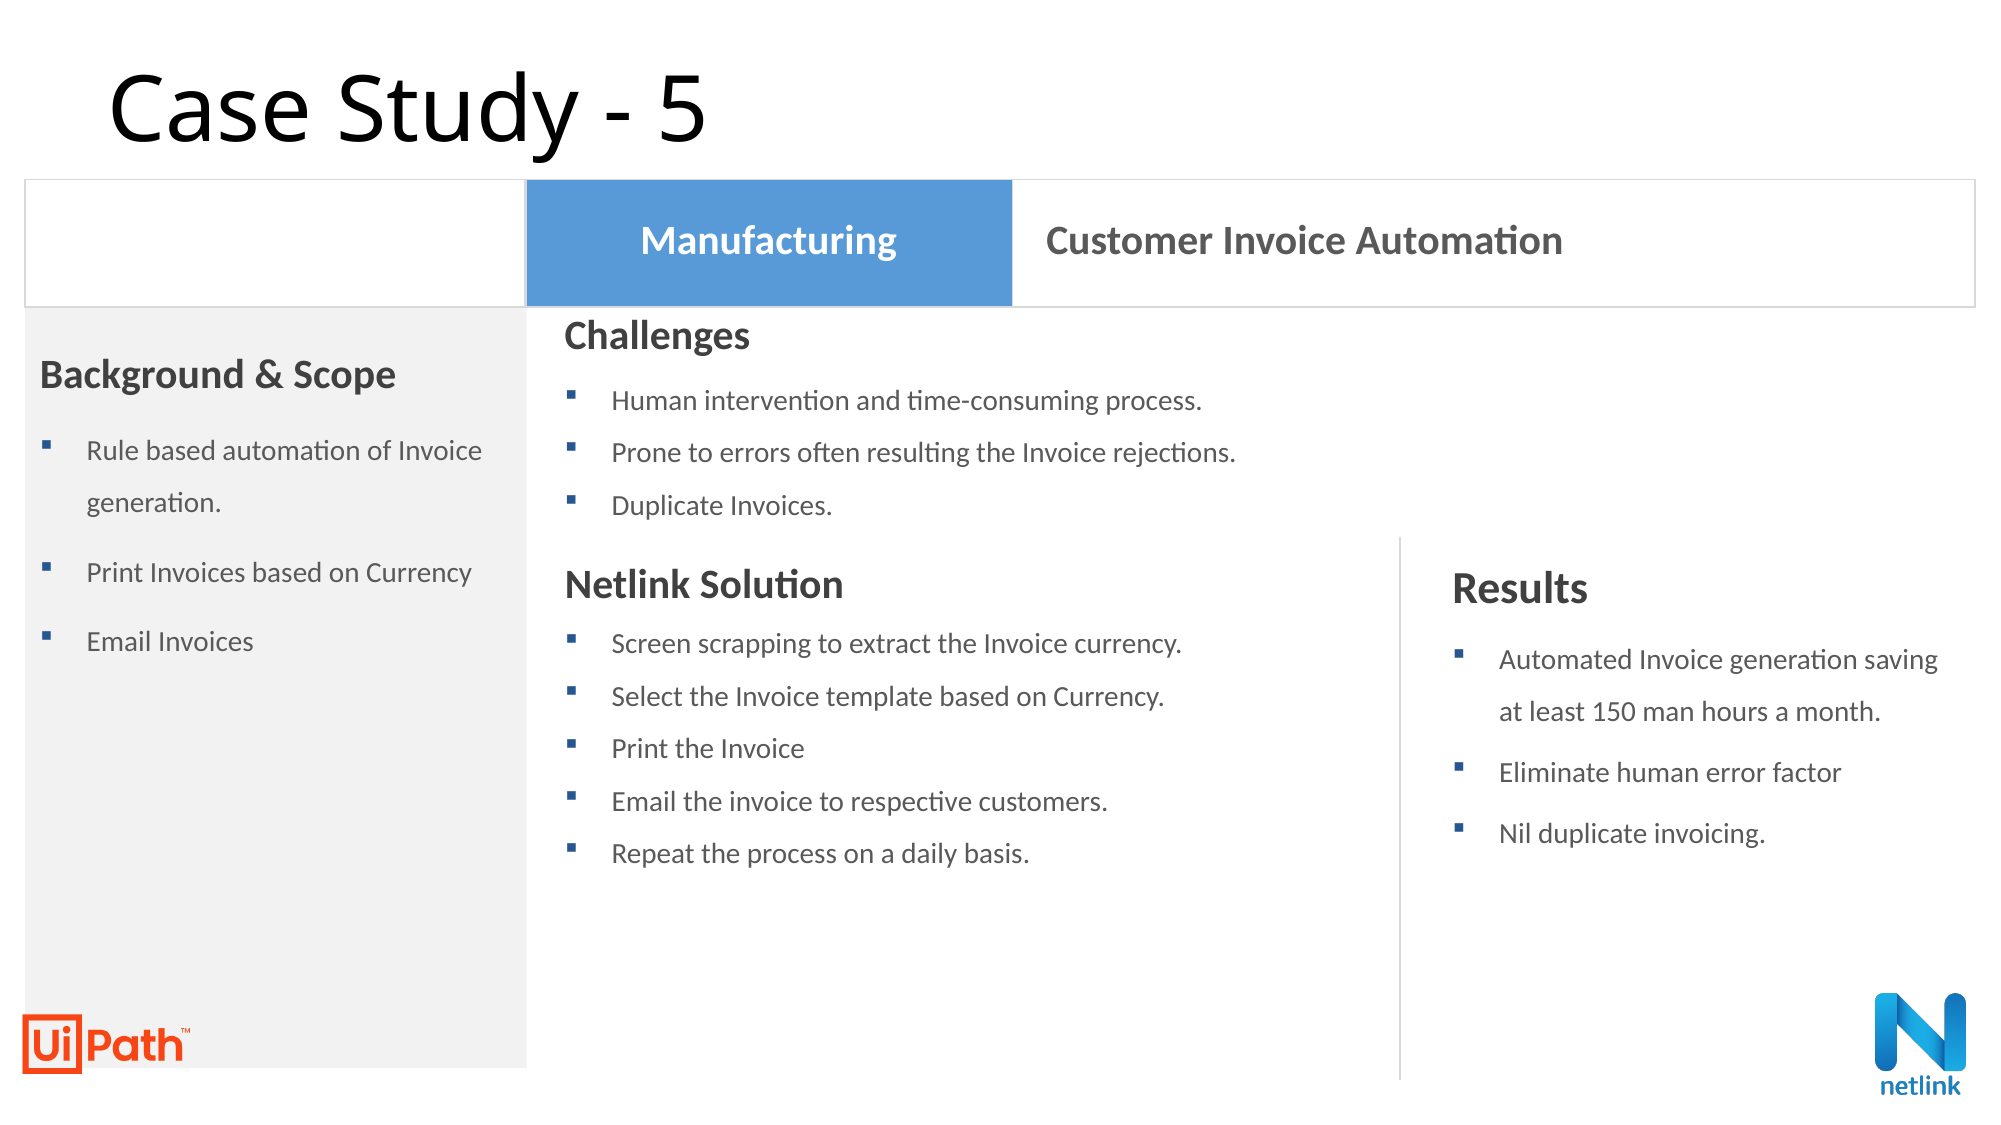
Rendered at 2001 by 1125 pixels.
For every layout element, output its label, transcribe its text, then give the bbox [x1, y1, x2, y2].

text_box Challenges Human intervention and time-consuming process. Prone to errors often resulting the Invoice rejections. Duplicate Invoices. [549, 312, 1975, 540]
text_box Results Automated Invoice generation saving at least 150 man hours a month. Eliminate human error factor Nil duplicate invoicing. [1437, 549, 1975, 1081]
picture [4, 993, 207, 1095]
text_box Netlink Solution Screen scrapping to extract the Invoice currency. Select the Invoice template based on Currency. Print the Invoice Email the invoice to respective customers. Repeat the process on a daily basis. [549, 549, 1338, 1081]
picture [1875, 993, 1966, 1095]
text_box [24, 179, 527, 308]
text_box Customer Invoice Automation [1012, 179, 1975, 308]
text_box Manufacturing [527, 179, 1012, 308]
title Case Study - 5 [92, 52, 1818, 173]
text_box Background & Scope Rule based automation of Invoice generation. Print Invoices based on Currency Email Invoices [24, 306, 528, 1069]
